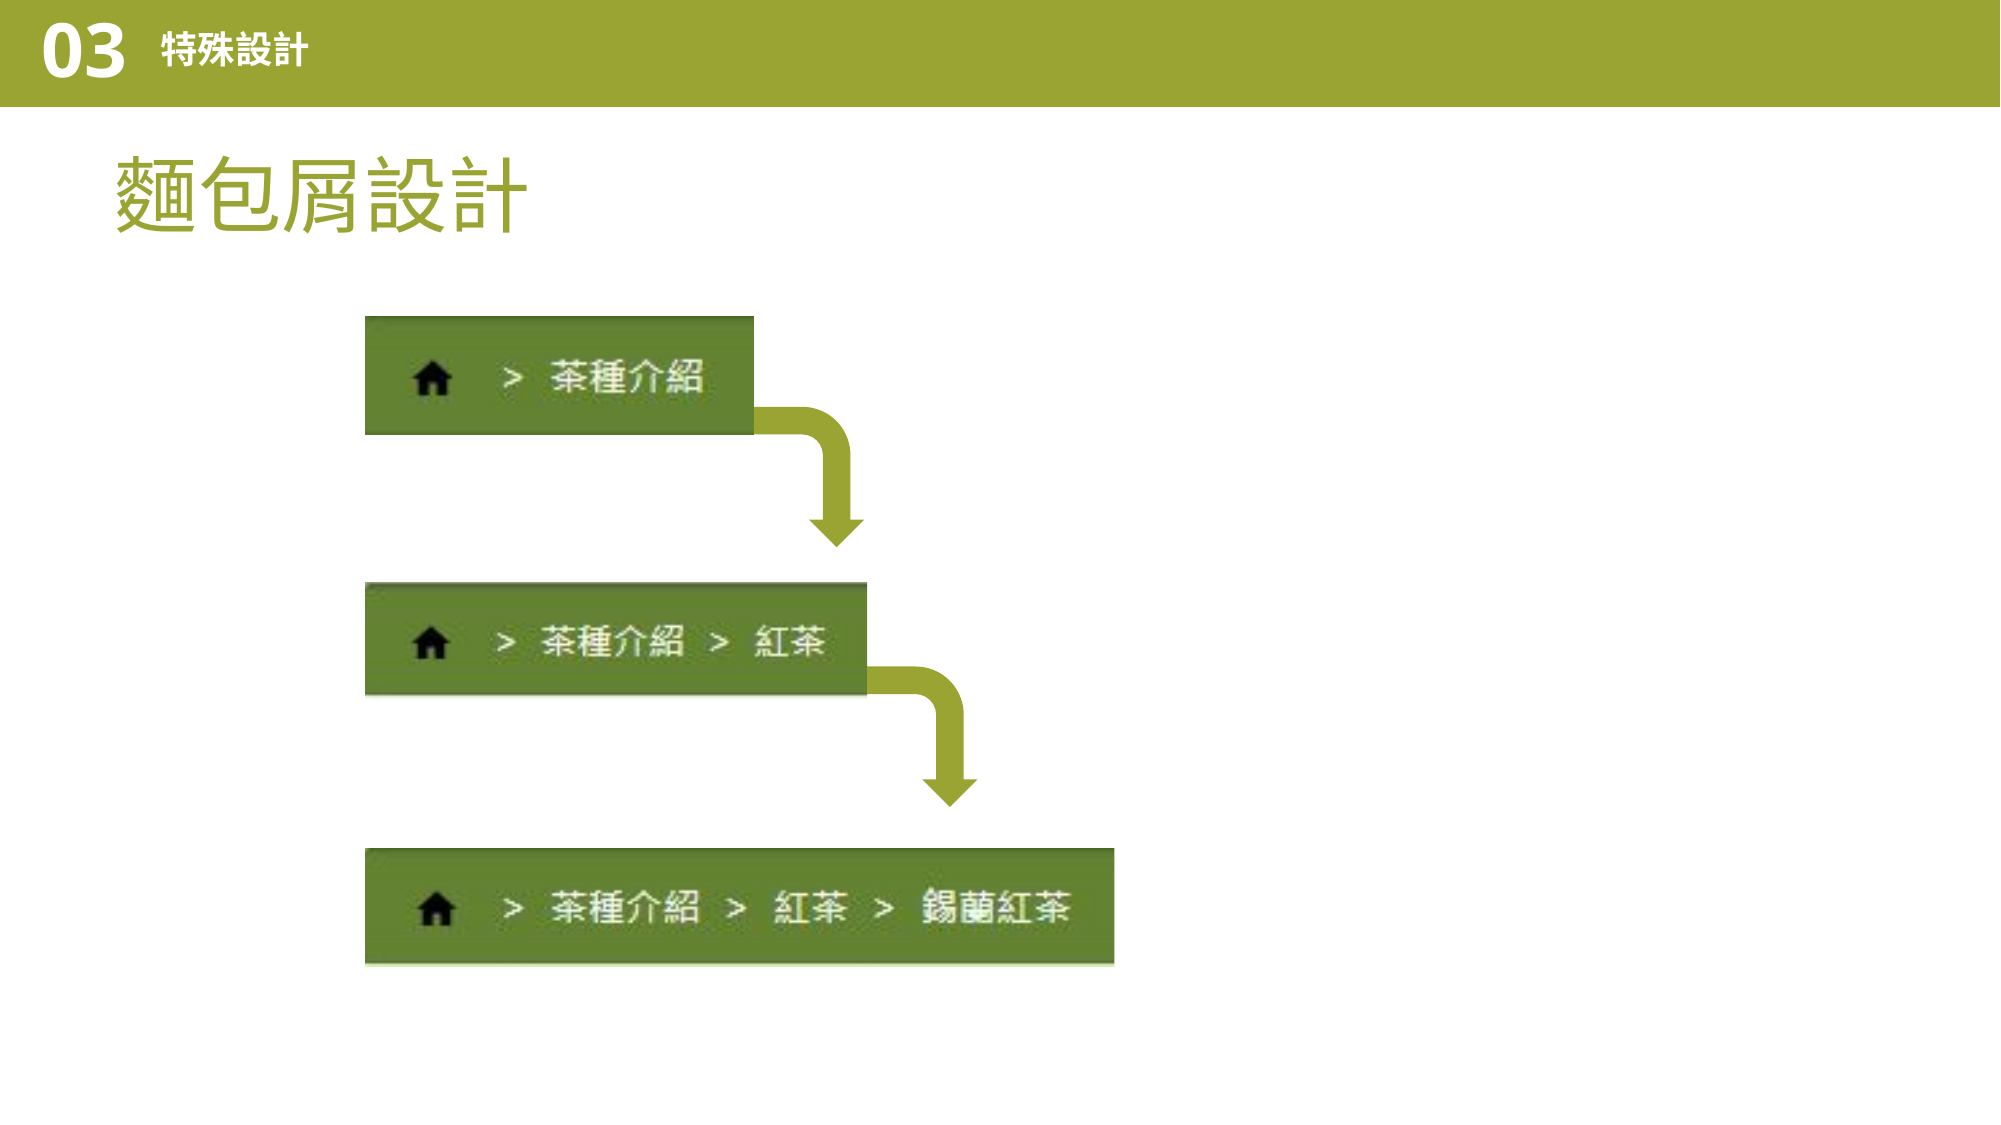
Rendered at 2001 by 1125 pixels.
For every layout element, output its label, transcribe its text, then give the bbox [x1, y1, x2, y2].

text_box [752, 405, 867, 549]
text_box 麵包屑設計 [100, 146, 631, 252]
list 03 [26, 13, 146, 93]
list 特殊設計 [146, 23, 772, 84]
picture [365, 316, 754, 435]
text_box [868, 665, 980, 809]
picture [365, 848, 1115, 967]
picture [365, 582, 868, 701]
